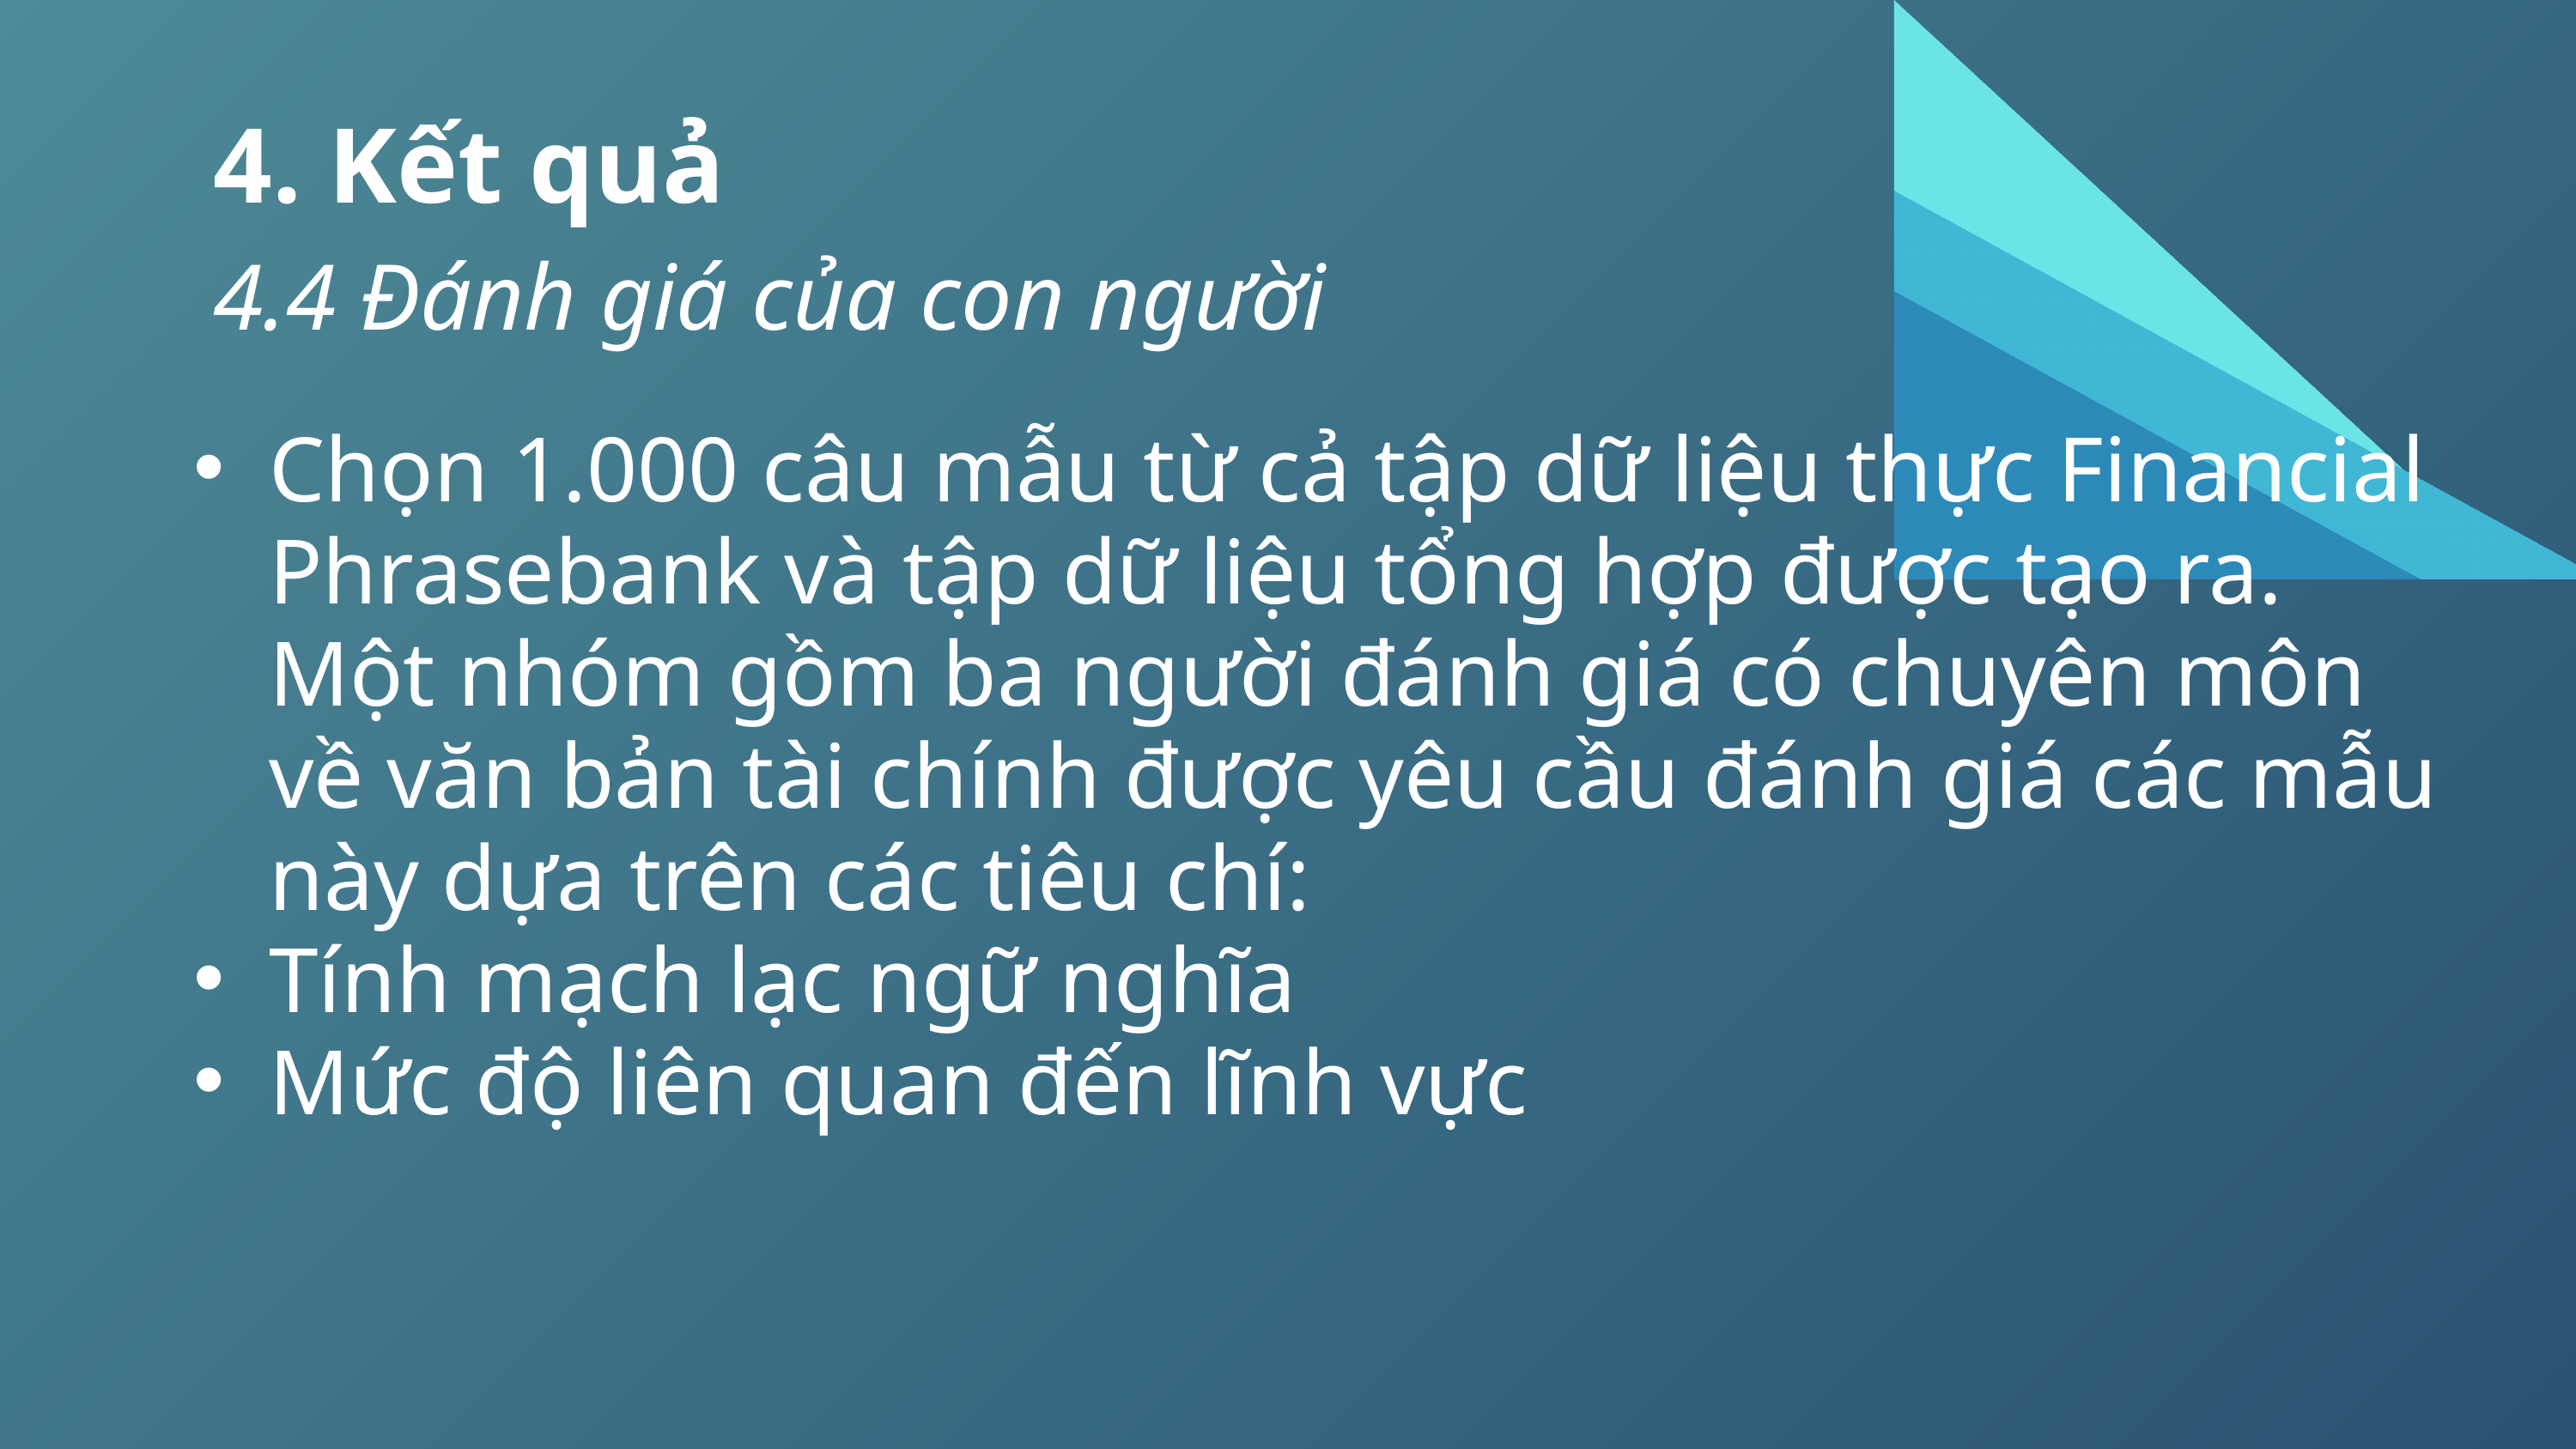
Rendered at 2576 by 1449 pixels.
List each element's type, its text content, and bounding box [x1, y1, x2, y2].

text_box 4. Kết quả [213, 61, 1155, 205]
text_box [1893, 0, 2576, 579]
text_box Chọn 1.000 câu mẫu từ cả tập dữ liệu thực Financial Phrasebank và tập dữ liệu tổng hợp được tạo ra. Một nhóm gồm ba người đánh giá có chuyên môn về văn bản tài chính được yêu cầu đánh giá các mẫu này dựa trên các tiêu chí: Tính mạch lạc ngữ nghĩa Mức độ liên quan đến lĩnh vực [118, 417, 2458, 1133]
text_box 4.4 Đánh giá của con người [213, 205, 2018, 349]
